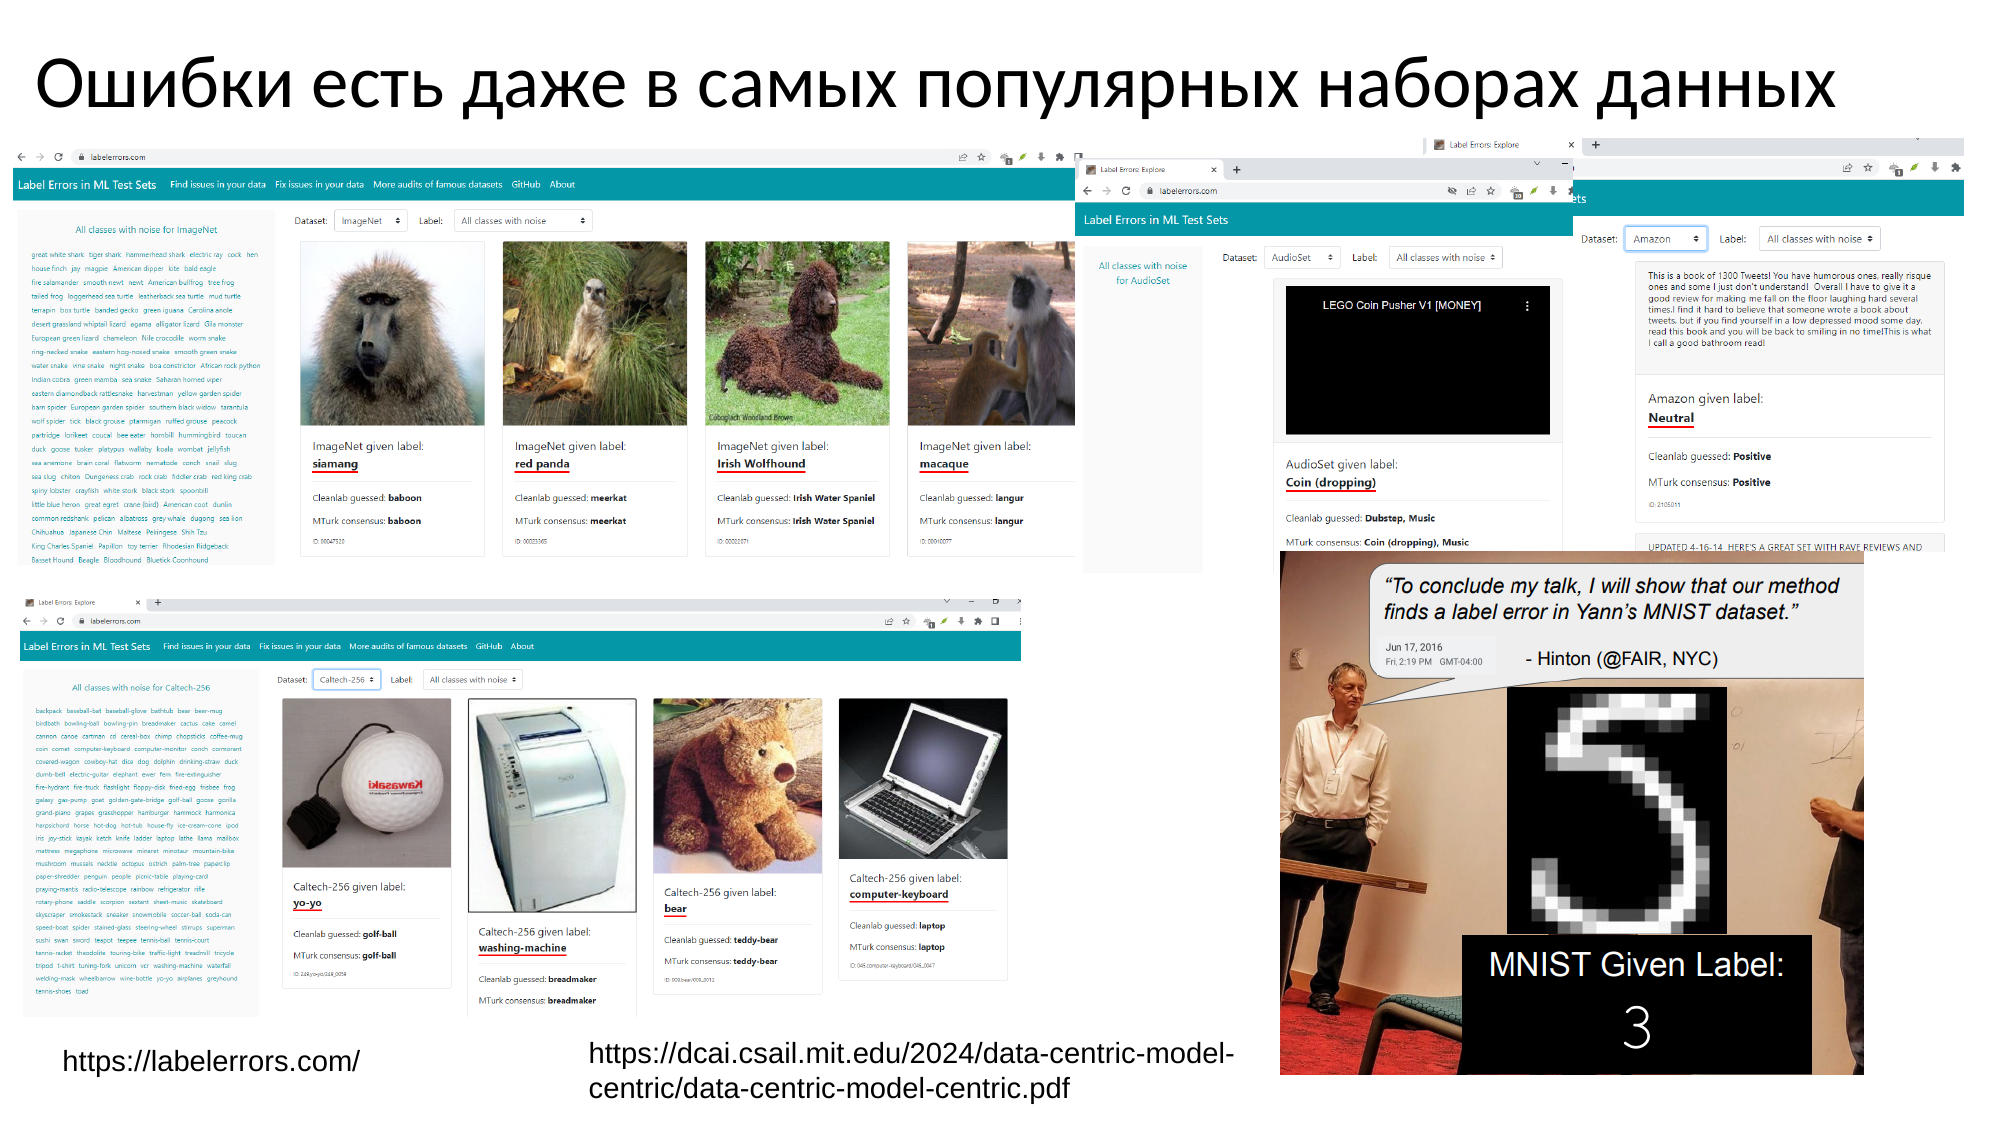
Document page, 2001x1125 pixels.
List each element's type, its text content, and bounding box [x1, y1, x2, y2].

text_box https://labelerrors.com/ [47, 1035, 377, 1086]
text_box https://dcai.csail.mit.edu/2024/data-centric-model-centric/data-centric-model-centric.pdf [573, 1027, 1349, 1113]
picture [12, 138, 1964, 1076]
title Ошибки есть даже в самых популярных наборах данных [20, 17, 2000, 149]
picture [19, 599, 1021, 1017]
